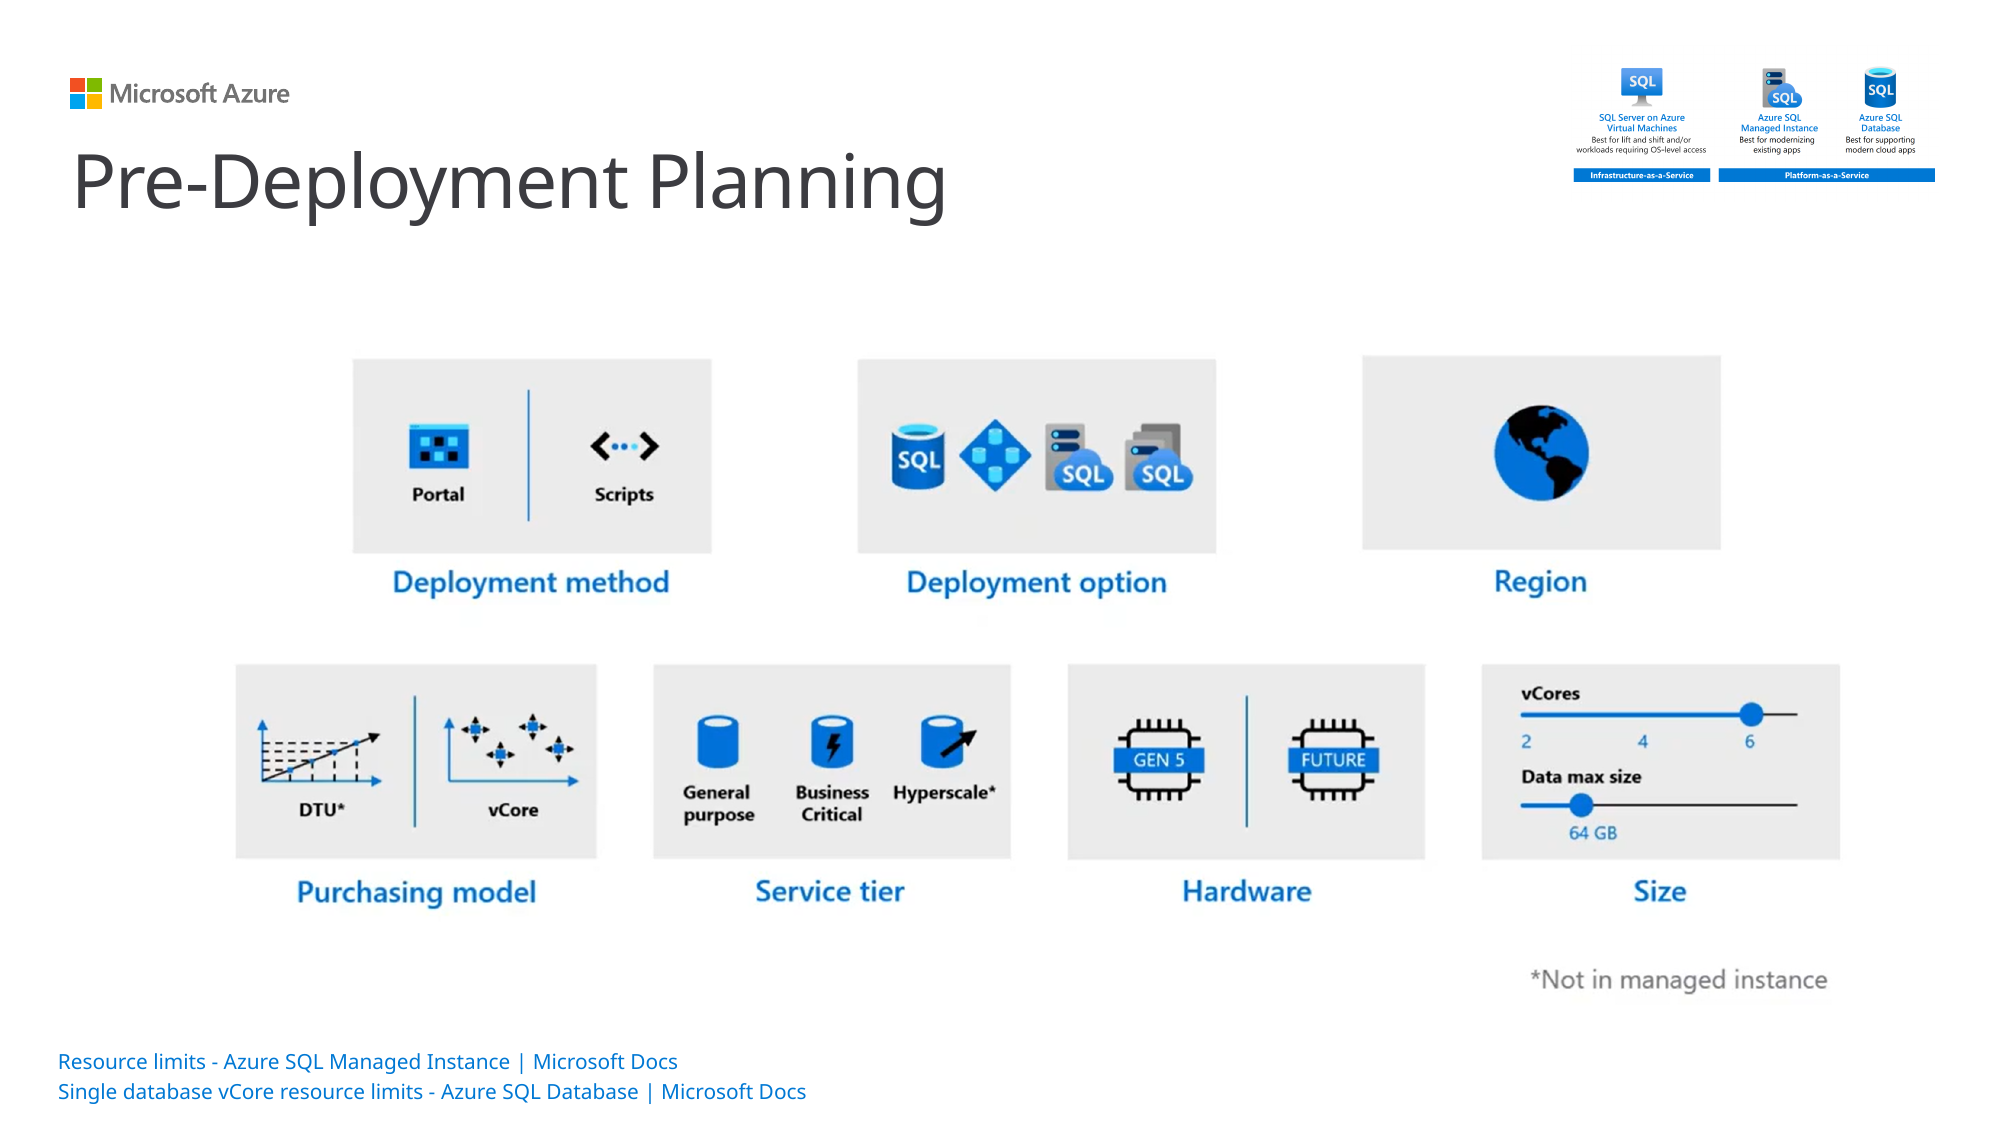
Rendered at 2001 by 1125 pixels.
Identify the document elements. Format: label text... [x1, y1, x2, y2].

picture [182, 331, 1854, 1026]
title Pre-Deployment Planning [71, 162, 1634, 254]
picture [1571, 45, 1940, 202]
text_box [42, 1041, 1495, 1112]
